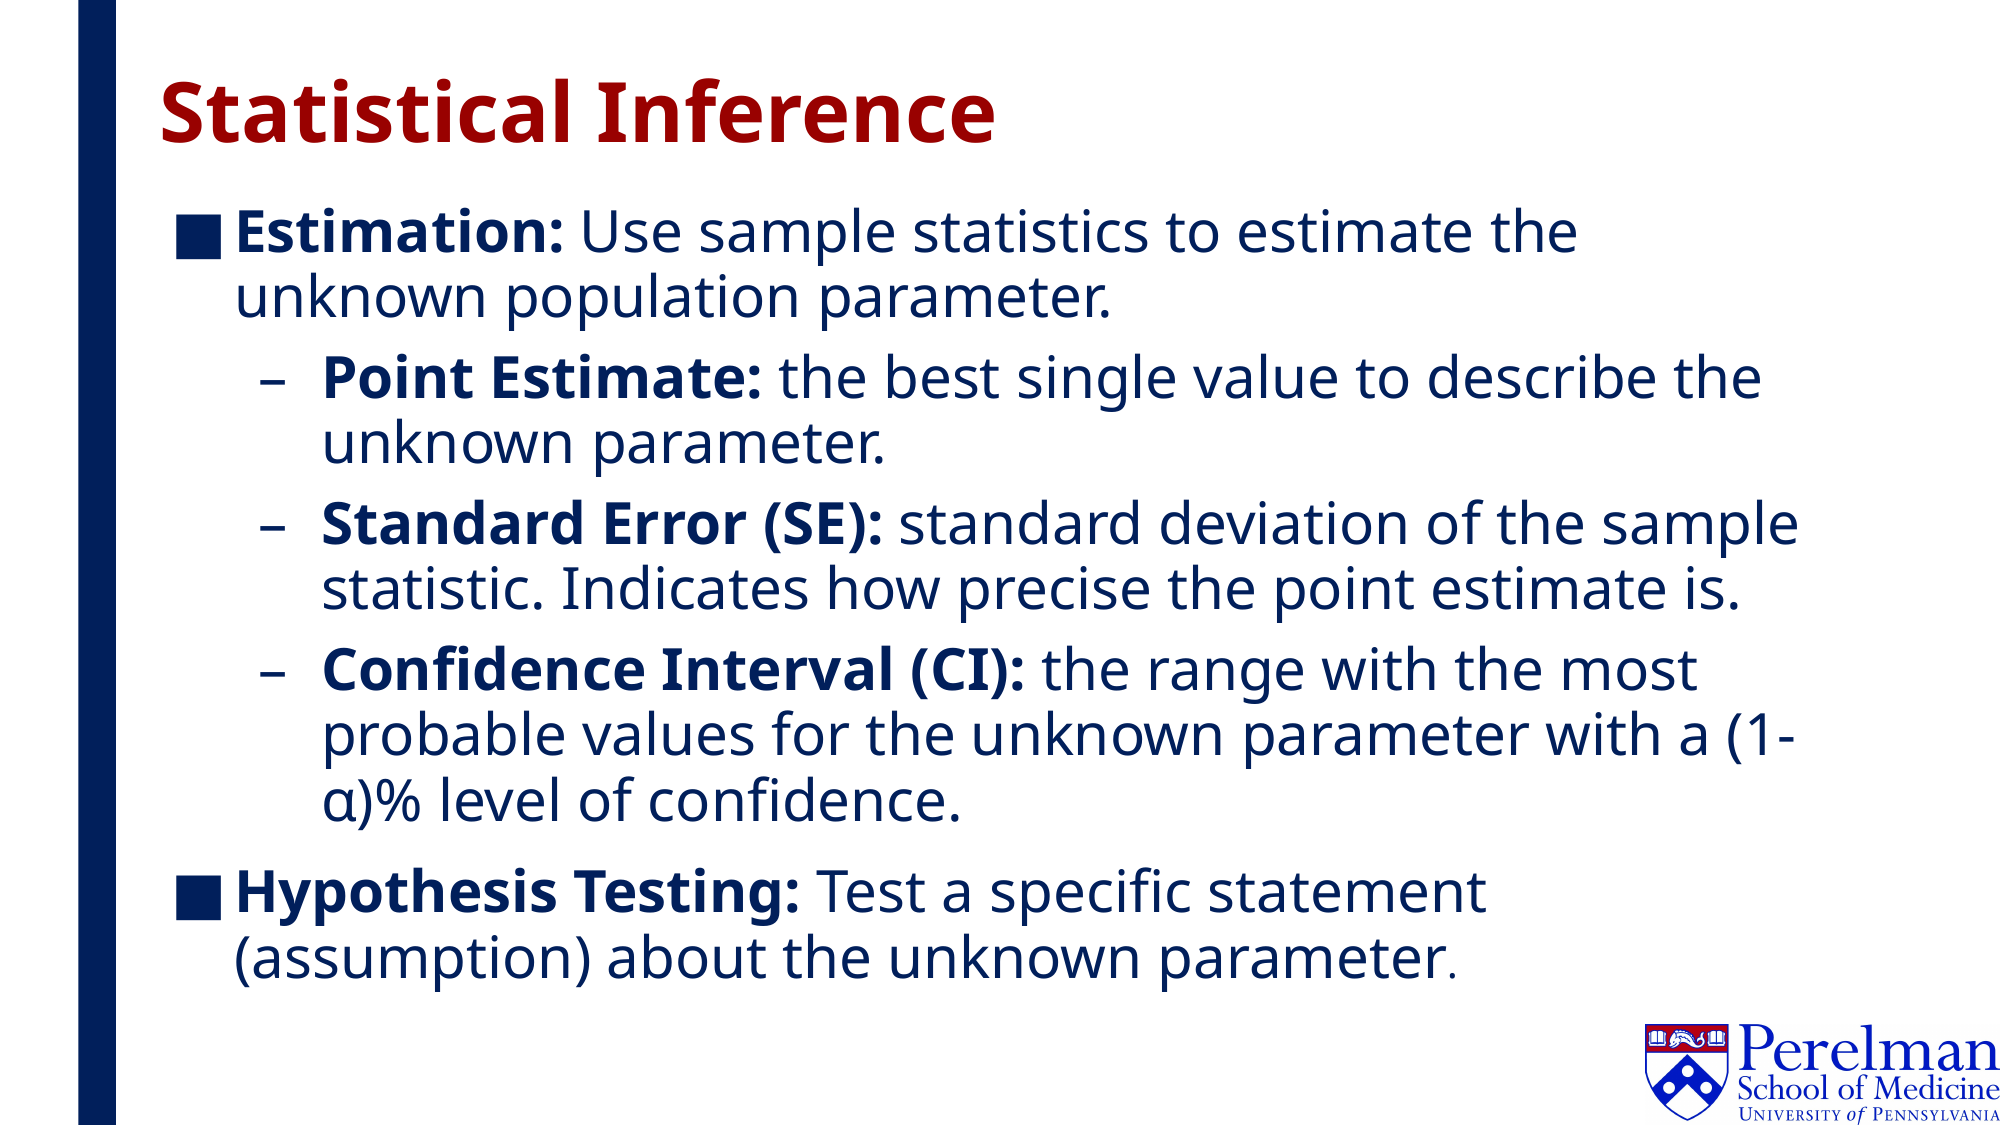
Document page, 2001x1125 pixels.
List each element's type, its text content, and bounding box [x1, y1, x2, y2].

title Statistical Inference [145, 39, 1942, 192]
list Estimation: Use sample statistics to estimate the unknown population parameter. Point Estimate: the best single value to describe the unknown parameter. Standard Error (SE): standard deviation of the sample statistic. Indicates how precise the point estimate is. Confidence Interval (CI): the range with the most probable values for the unknown parameter with a (1-α)% level of confidence. Hypothesis Testing: Test a specific statement (assumption) about the unknown parameter. [156, 191, 1837, 1025]
picture [1645, 1024, 2000, 1125]
